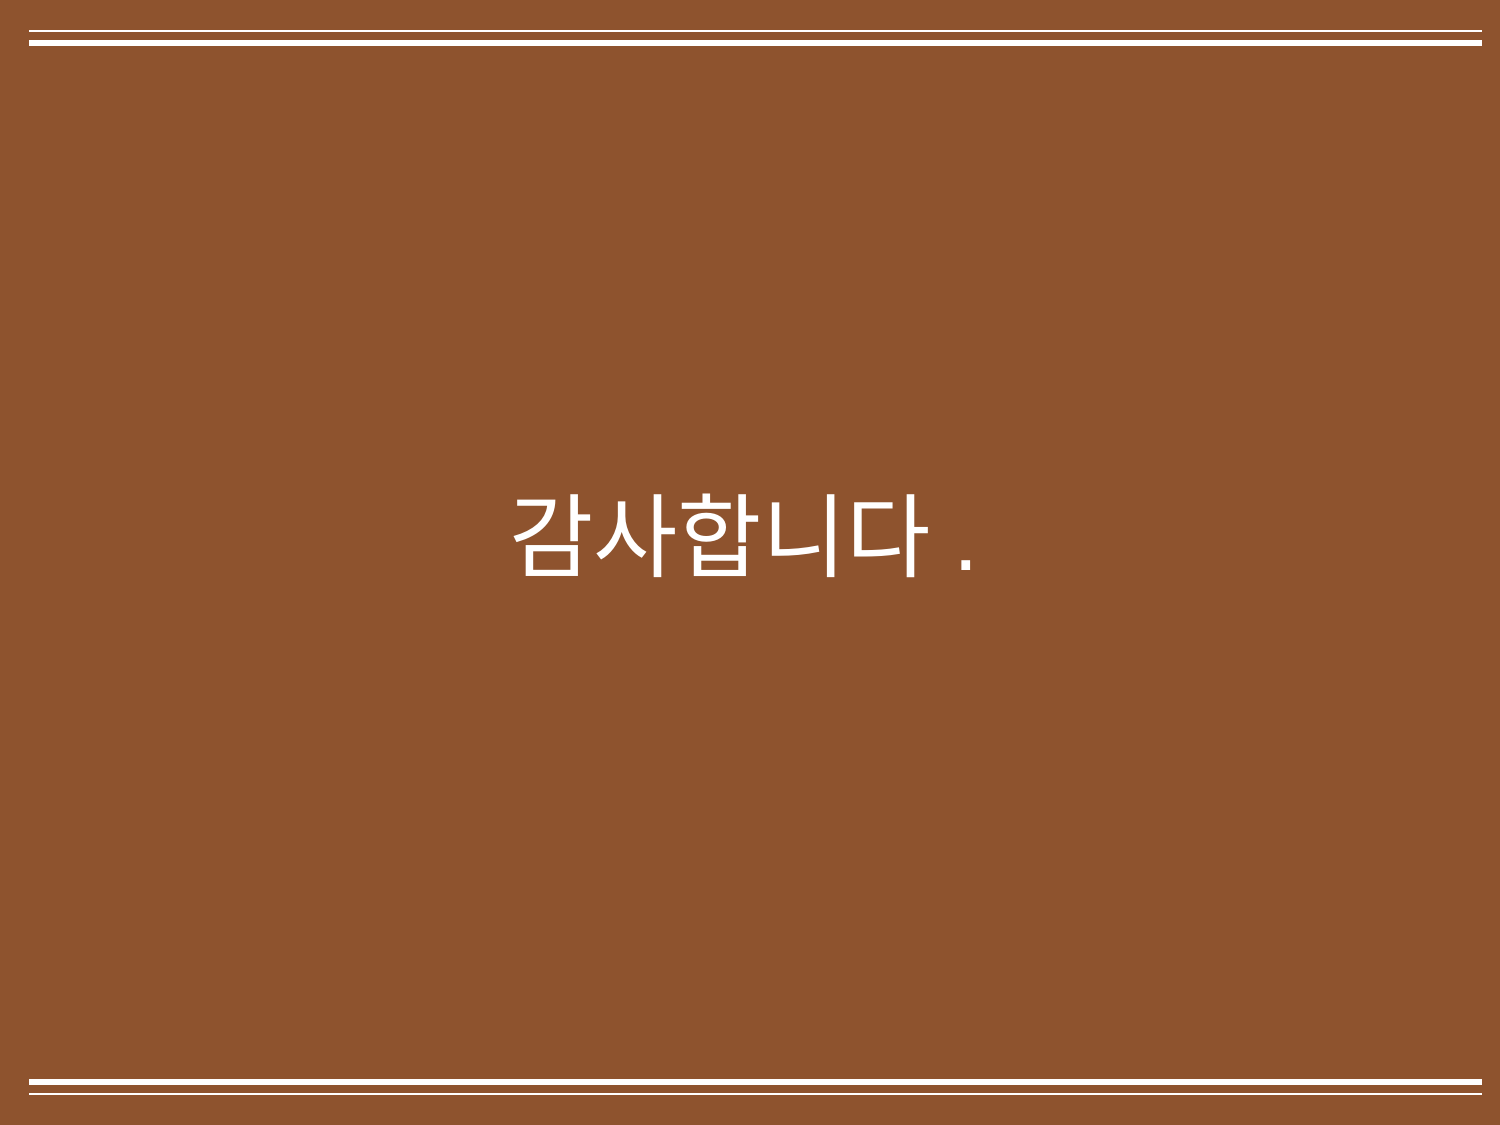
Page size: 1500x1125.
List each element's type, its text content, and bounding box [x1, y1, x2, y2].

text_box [29, 1081, 1483, 1095]
text_box [0, 0, 1500, 1125]
text_box 감사합니다. [490, 471, 999, 598]
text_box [29, 30, 1483, 43]
